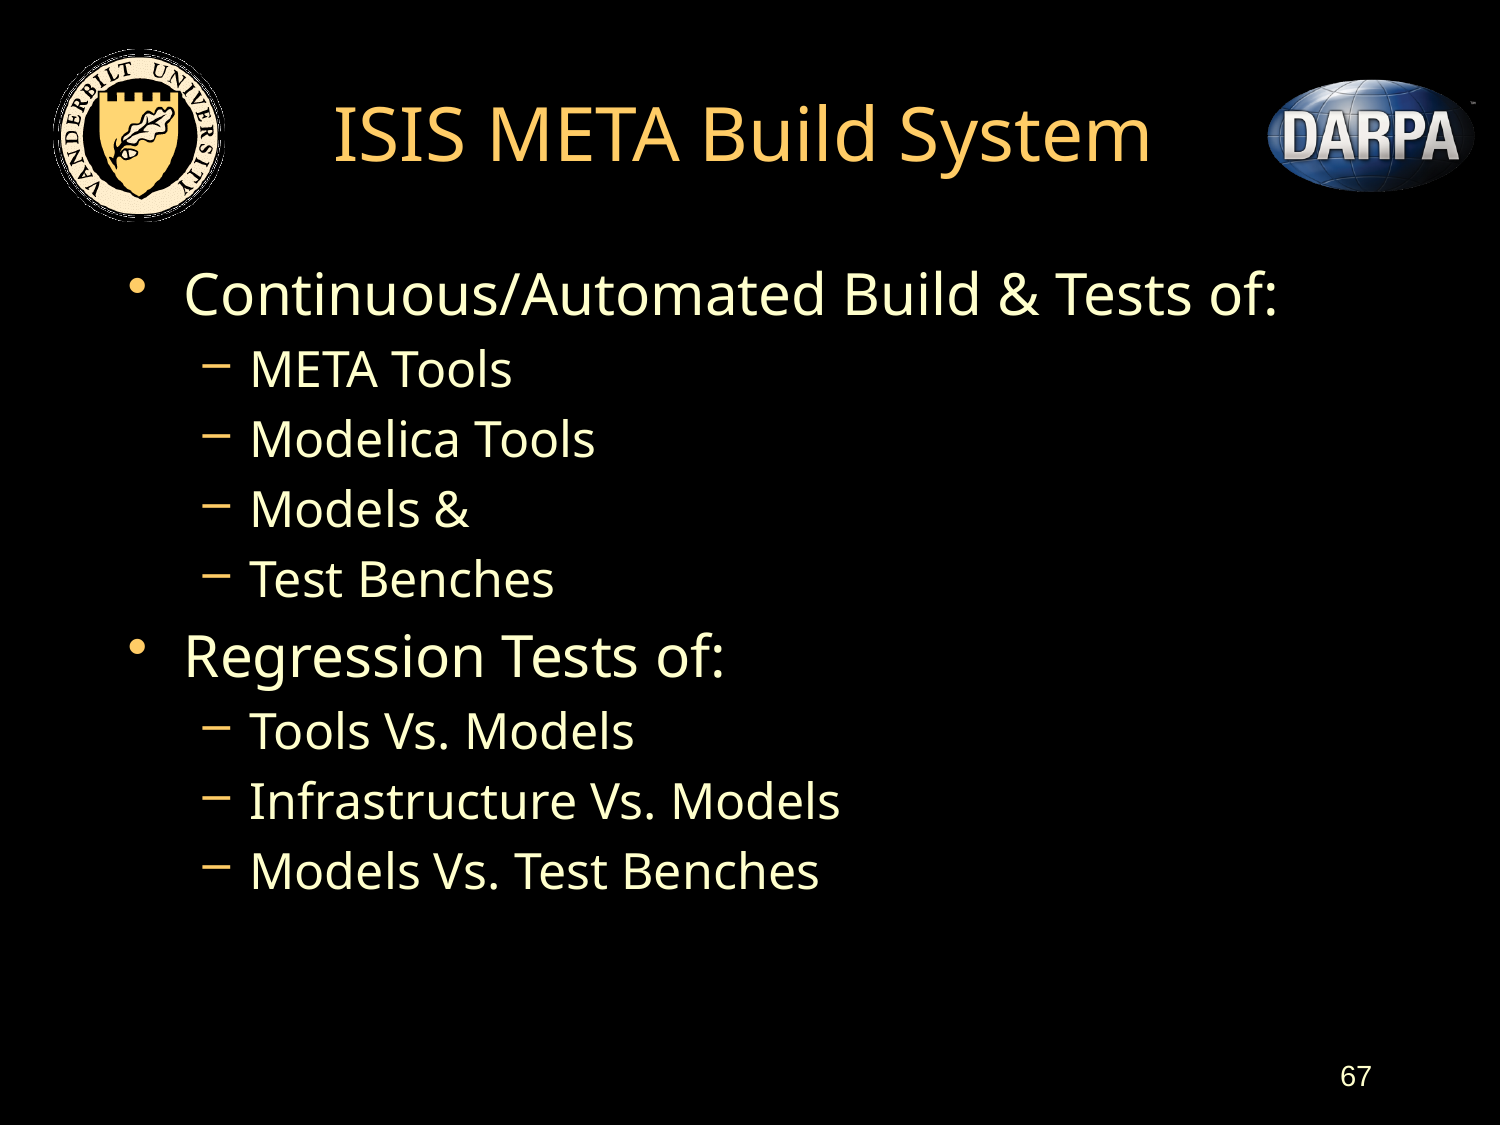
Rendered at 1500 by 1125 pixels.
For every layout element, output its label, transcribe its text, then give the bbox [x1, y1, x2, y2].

picture [53, 49, 225, 222]
title ISIS META Build System [224, 62, 1263, 201]
list Continuous/Automated Build & Tests of: META Tools Modelica Tools Models & Test Benches Regression Tests of: Tools Vs. Models Infrastructure Vs. Models Models Vs. Test Benches [112, 249, 1388, 1013]
picture [1264, 77, 1478, 194]
slide_number 67 [1074, 1037, 1388, 1113]
